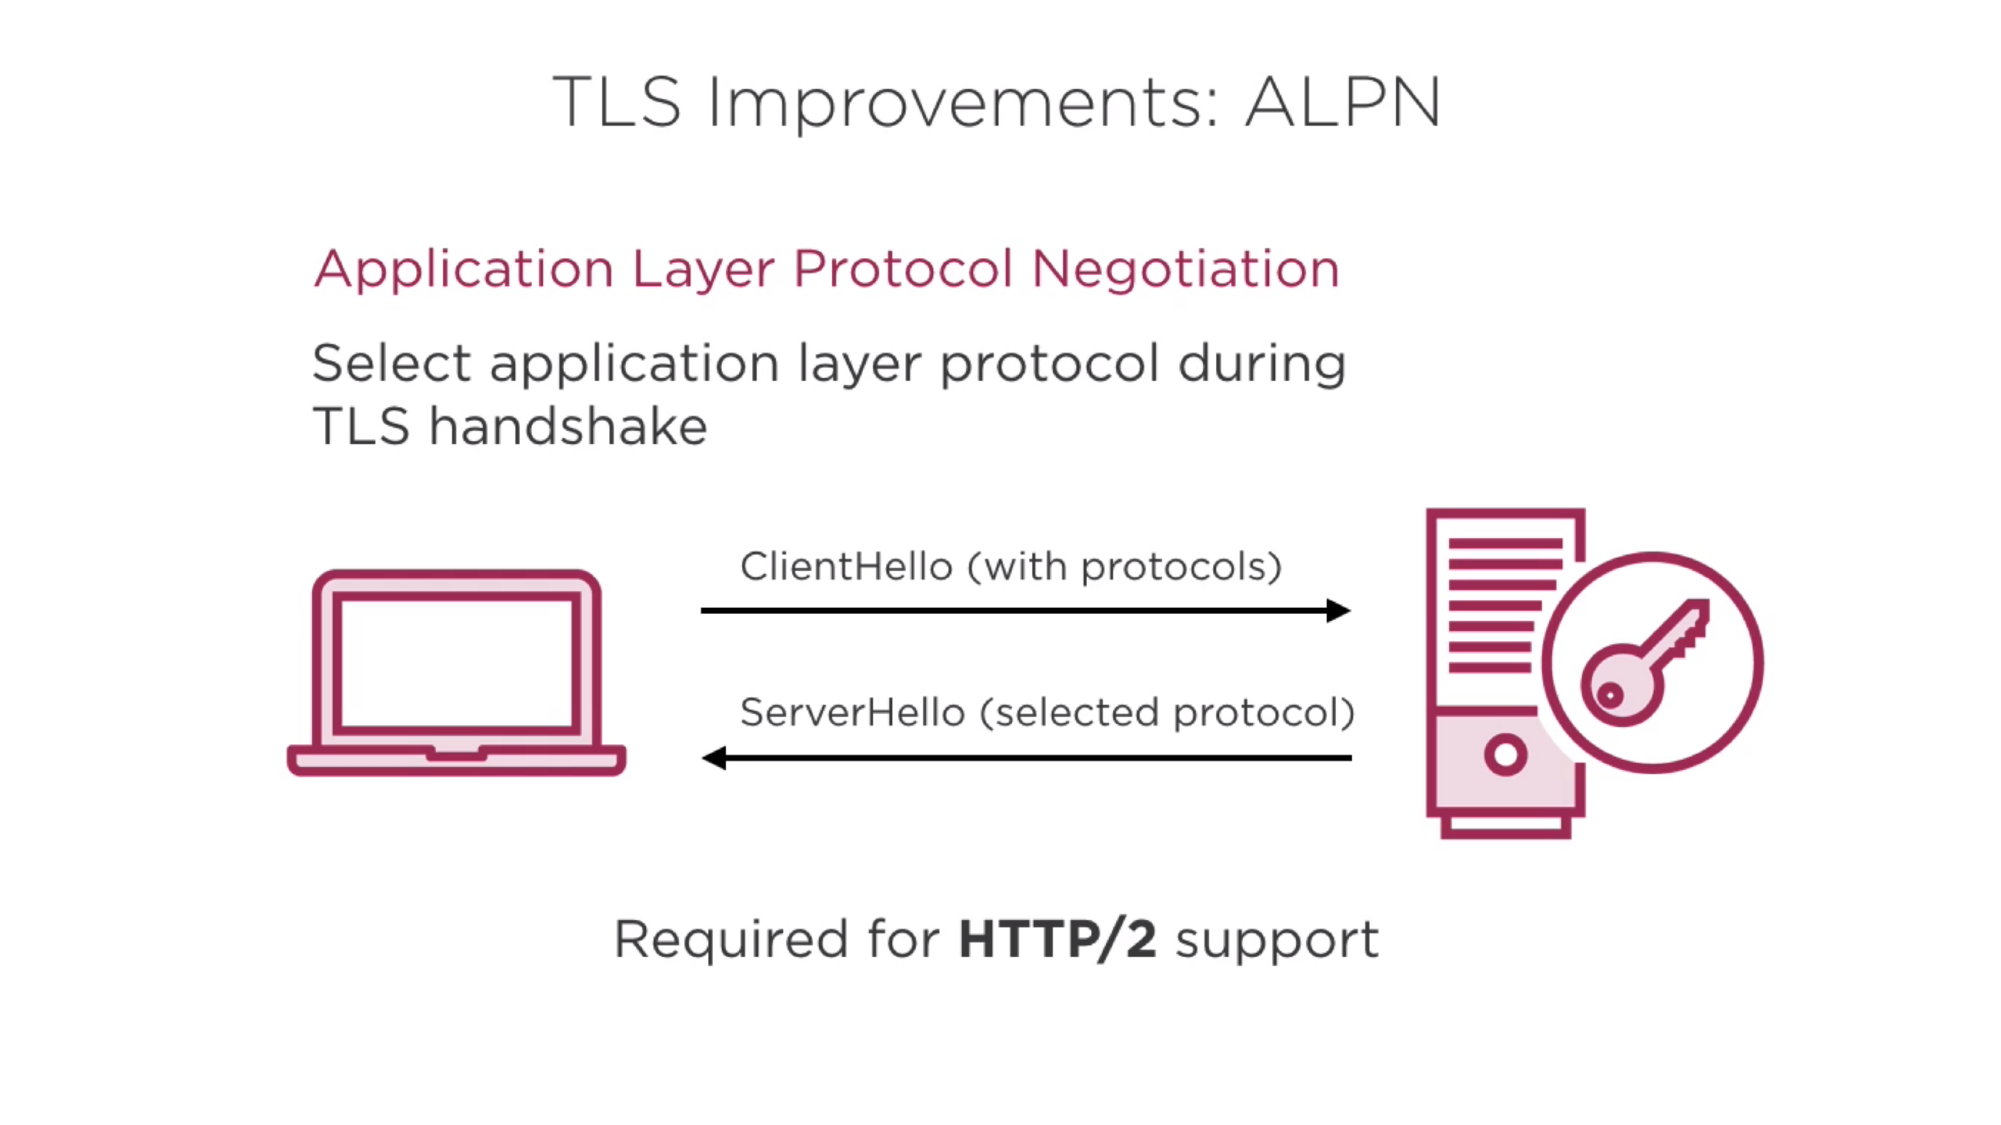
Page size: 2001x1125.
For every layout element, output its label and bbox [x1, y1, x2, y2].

picture [164, 47, 1794, 988]
